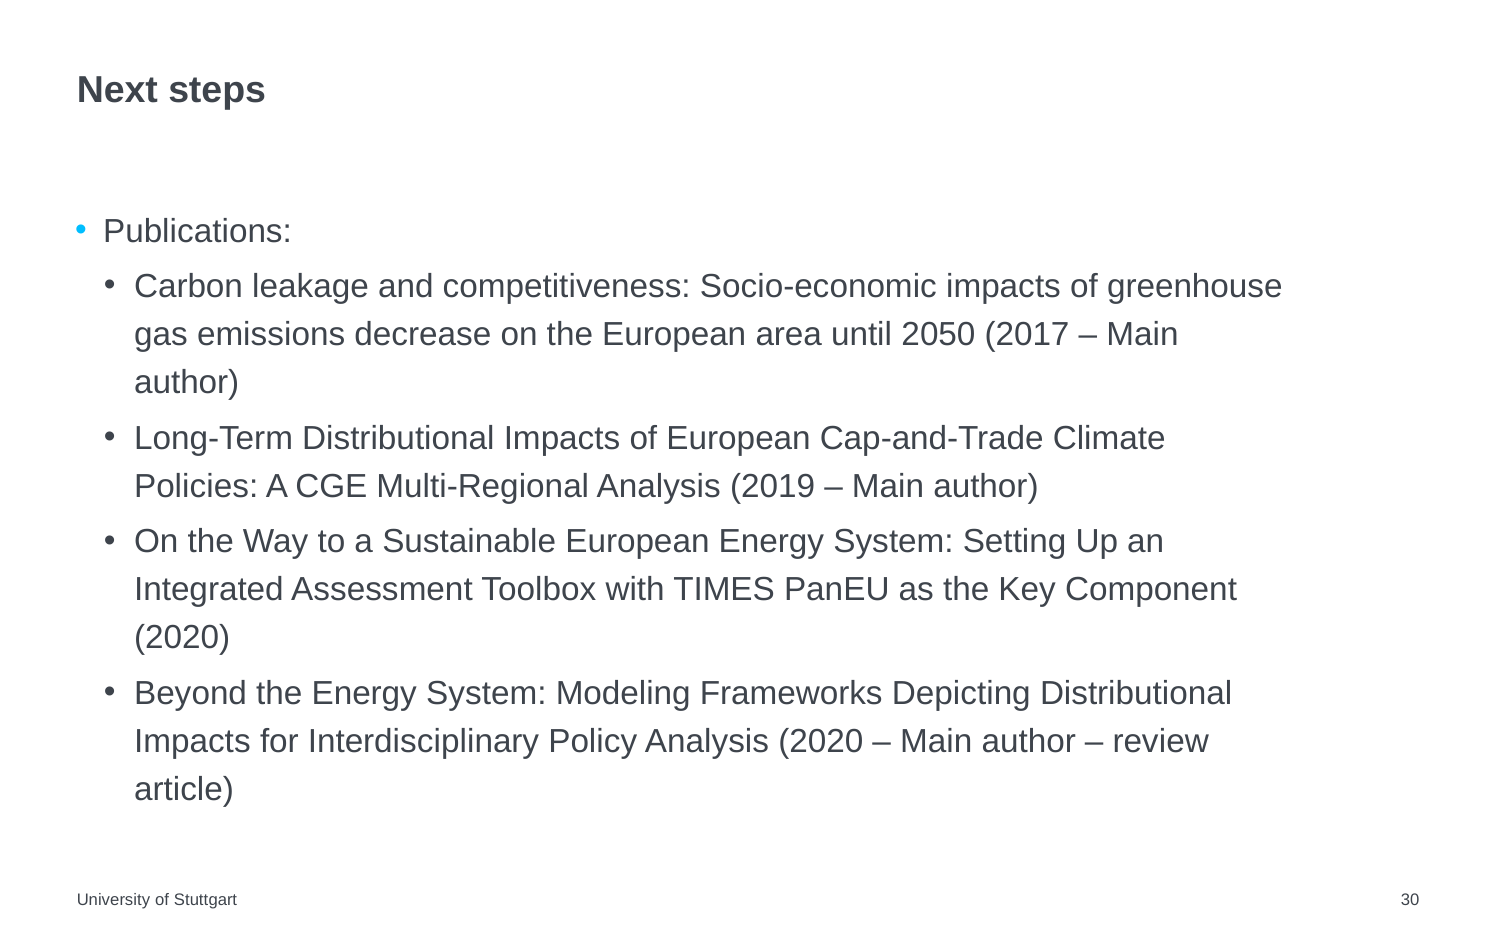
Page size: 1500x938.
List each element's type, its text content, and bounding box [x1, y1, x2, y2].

list Publications: Carbon leakage and competitiveness: Socio-economic impacts of greenhouse gas emissions decrease on the European area until 2050 (2017 – Main author) Long-Term Distributional Impacts of European Cap-and-Trade Climate Policies: A CGE Multi-Regional Analysis (2019 – Main author) On the Way to a Sustainable European Energy System: Setting Up an Integrated Assessment Toolbox with TIMES PanEU as the Key Component (2020) Beyond the Energy System: Modeling Frameworks Depicting Distributional Impacts for Interdisciplinary Policy Analysis (2020 – Main author – review article) [75, 200, 1285, 849]
title Next steps [76, 64, 1424, 111]
slide_number 30 [1400, 888, 1438, 910]
footer University of Stuttgart [76, 888, 1072, 910]
